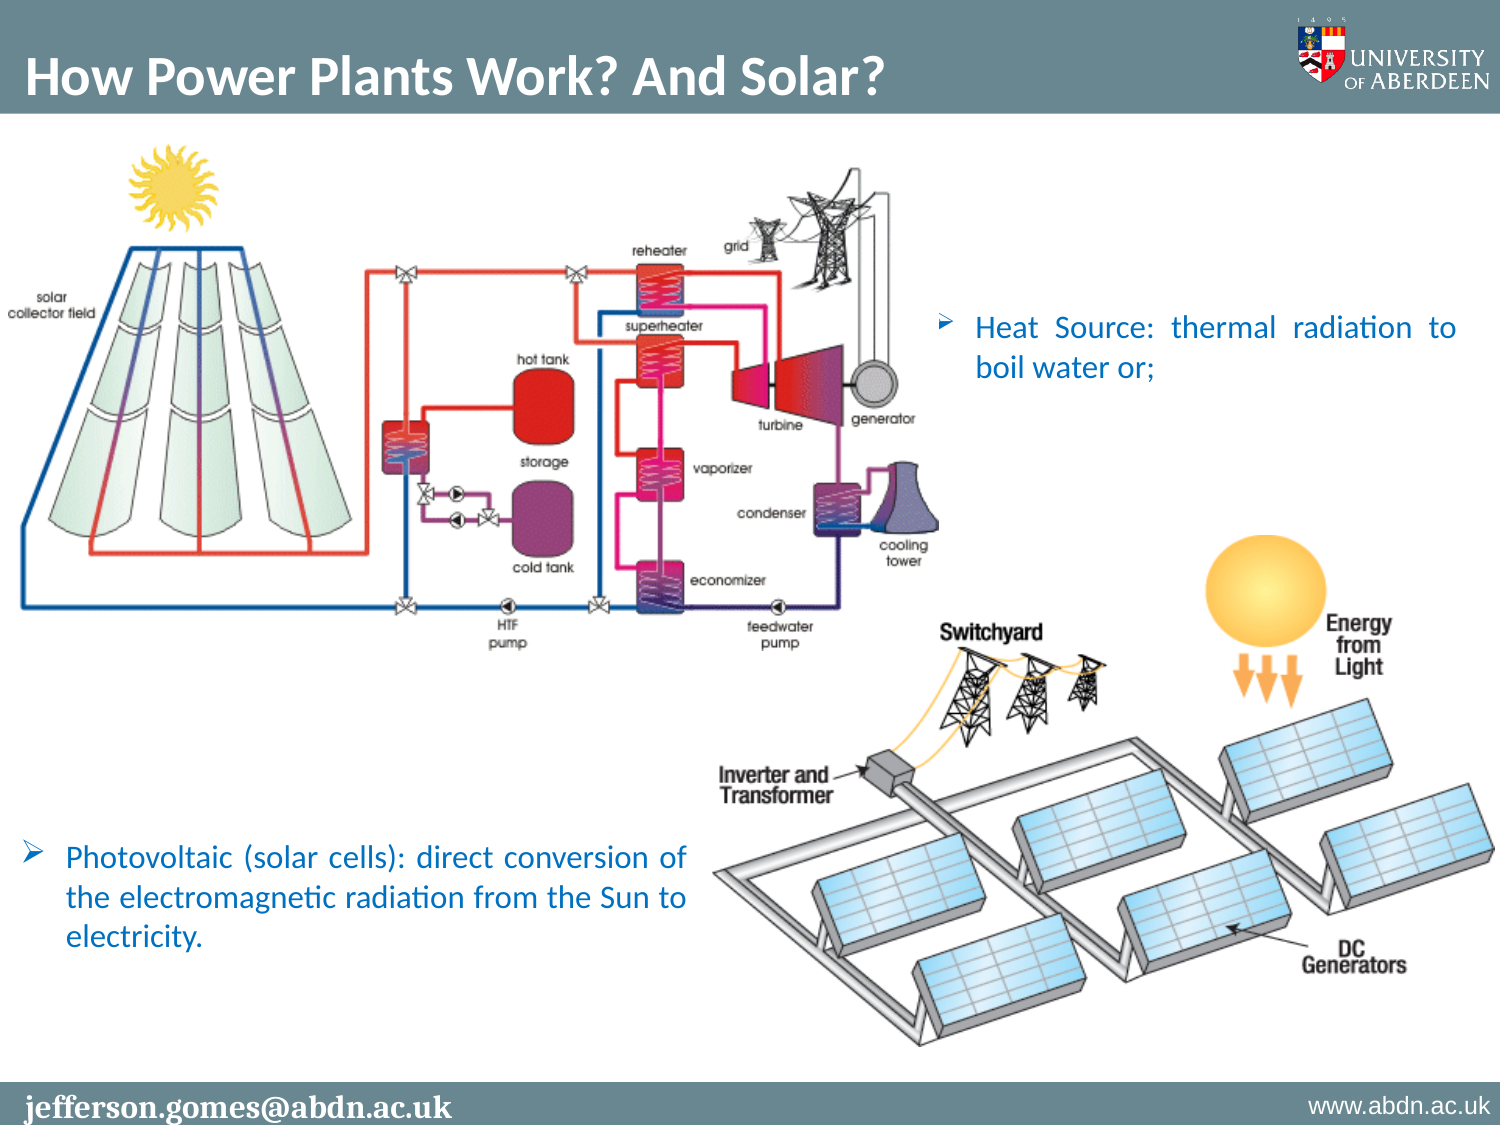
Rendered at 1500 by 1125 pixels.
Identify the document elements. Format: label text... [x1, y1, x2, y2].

text_box Photovoltaic (solar cells): direct conversion of the electromagnetic radiation from the Sun to electricity. [5, 828, 703, 962]
text_box How Power Plants Work? And Solar? [10, 30, 915, 114]
picture [7, 144, 1495, 1047]
text_box jefferson.gomes@abdn.ac.uk [0, 1082, 479, 1125]
text_box Heat Source: thermal radiation to boil water or; [943, 298, 1473, 392]
picture [1287, 7, 1495, 103]
